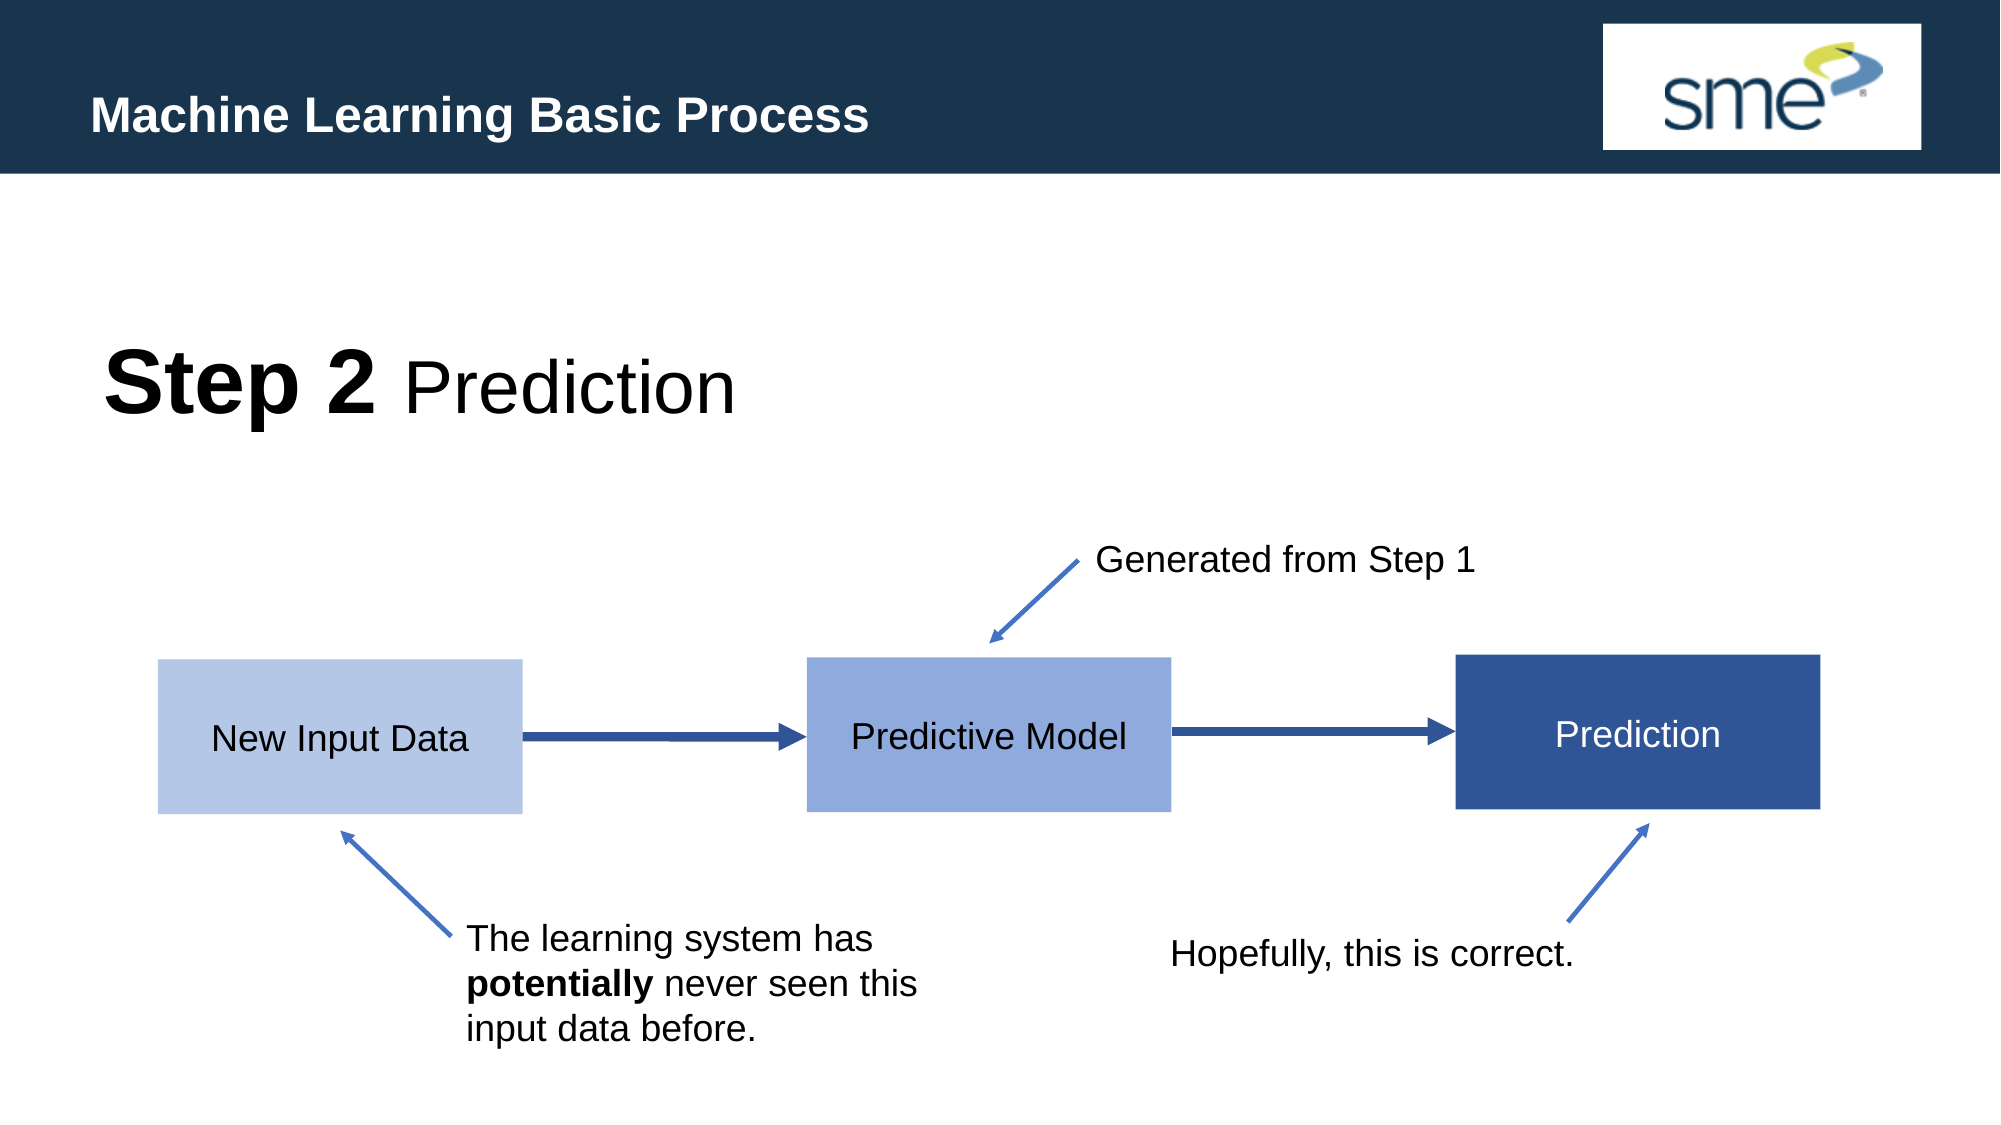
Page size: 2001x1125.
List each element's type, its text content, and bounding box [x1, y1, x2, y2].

text_box Hopefully, this is correct. [1155, 921, 1650, 981]
title Machine Learning Basic Process [0, 0, 2000, 174]
text_box [1602, 23, 1922, 151]
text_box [1567, 822, 1650, 923]
text_box Step 2 Prediction [88, 314, 1922, 440]
text_box Predictive Model [806, 656, 1173, 813]
text_box New Input Data [157, 658, 524, 815]
text_box Prediction [1455, 654, 1821, 810]
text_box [989, 559, 1079, 644]
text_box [340, 830, 452, 937]
text_box The learning system has potentially never seen this input data before. [451, 906, 946, 1056]
text_box Generated from Step 1 [1080, 527, 1492, 588]
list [1664, 42, 1883, 132]
